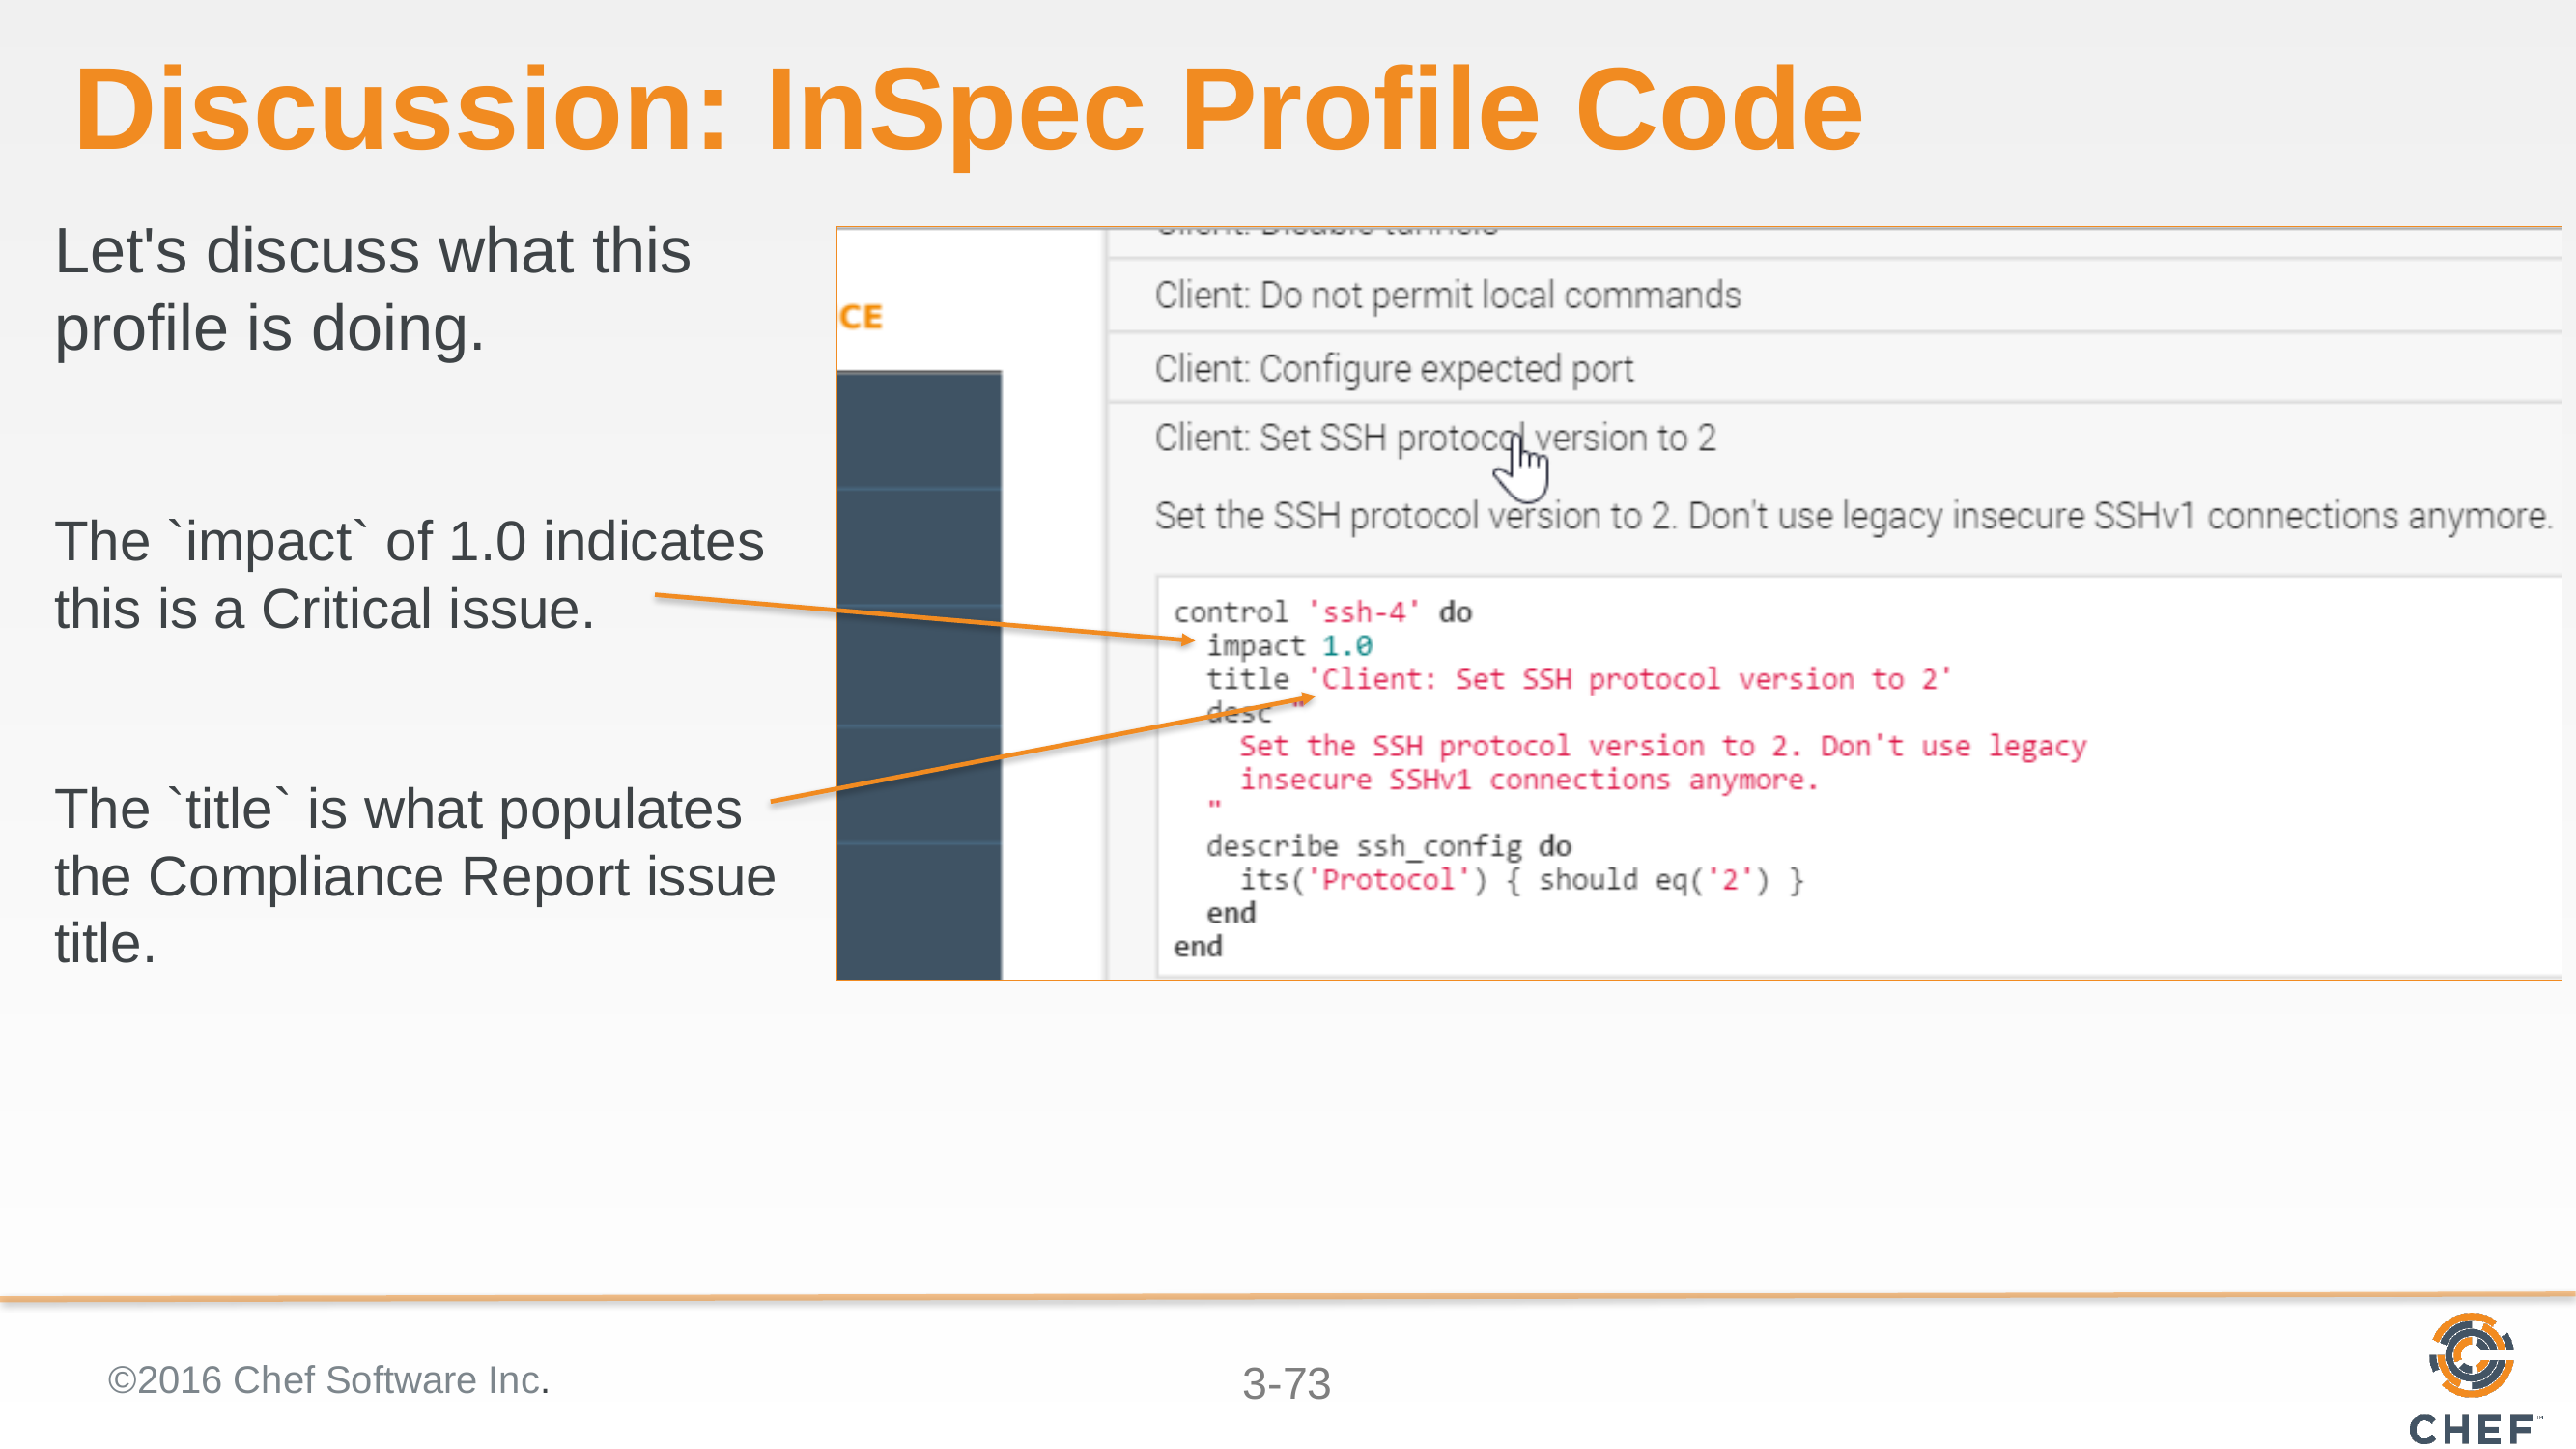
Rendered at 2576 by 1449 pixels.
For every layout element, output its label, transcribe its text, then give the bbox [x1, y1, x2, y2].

list Let's discuss what this profile is doing. The `impact` of 1.0 indicates this is a Critical issue. The `title` is what populates the Compliance Report issue title. [54, 208, 801, 1184]
picture [2399, 1297, 2551, 1449]
picture [836, 226, 2562, 981]
title Discussion: InSpec Profile Code [72, 48, 2039, 193]
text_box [654, 594, 1196, 641]
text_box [770, 696, 1316, 802]
